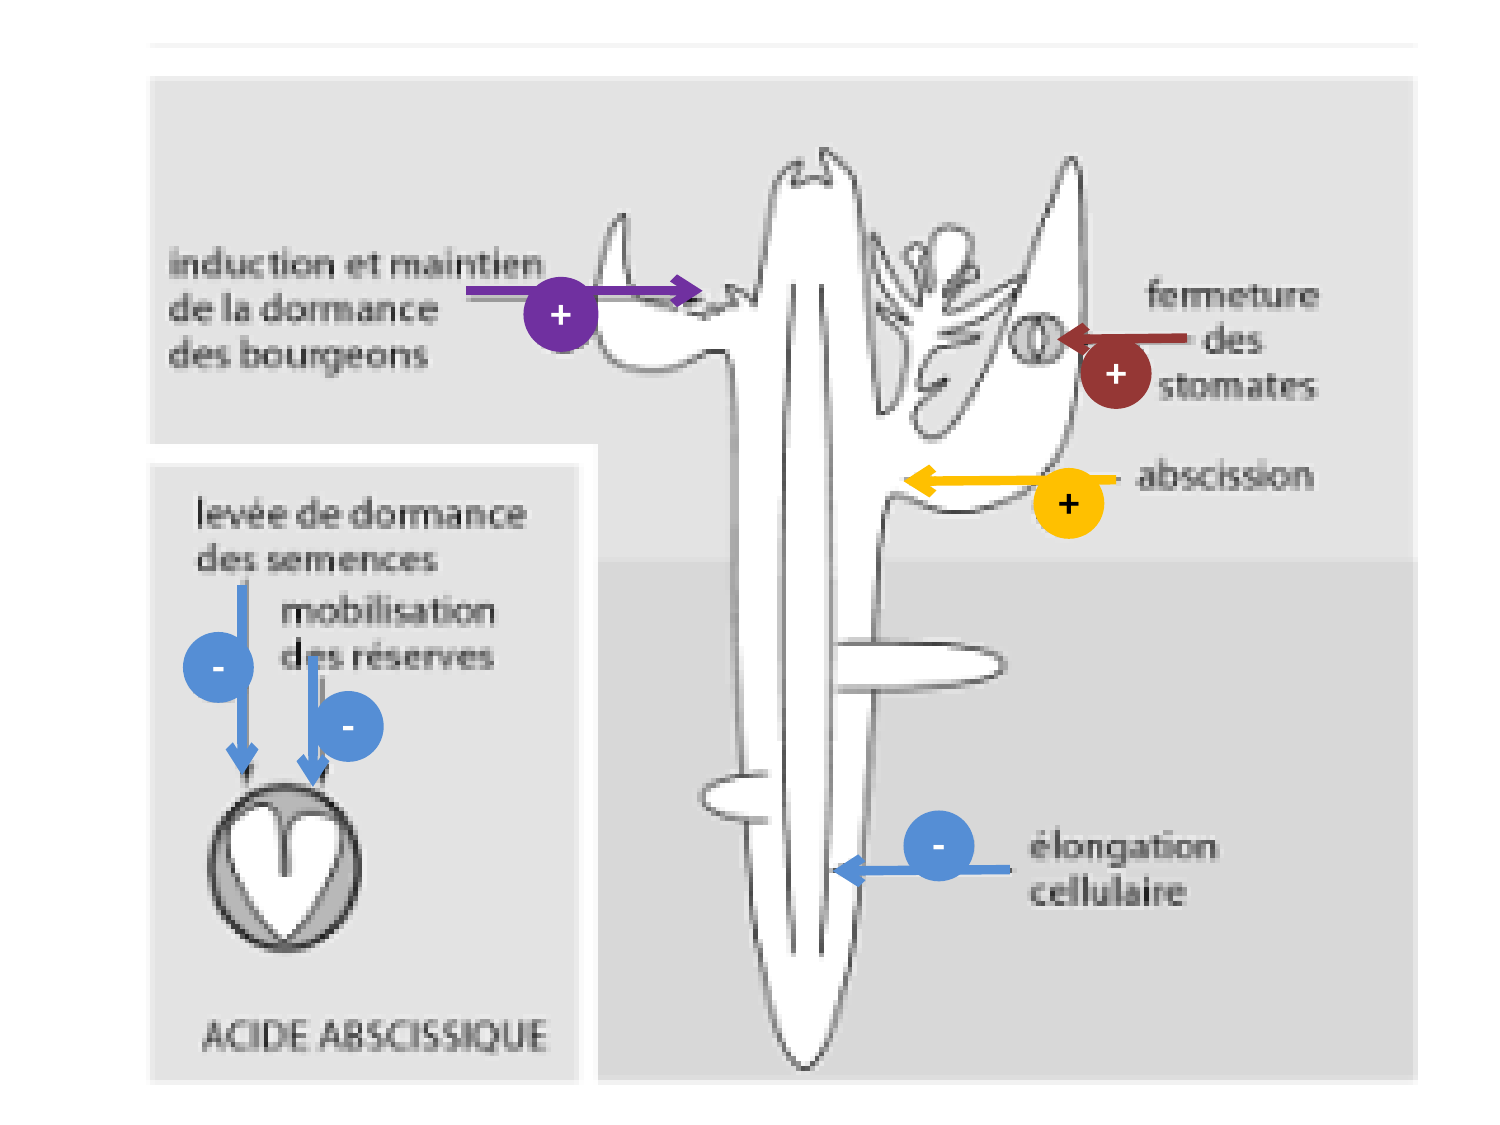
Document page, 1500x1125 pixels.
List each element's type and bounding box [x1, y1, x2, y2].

text_box [513, 278, 609, 290]
text_box [318, 690, 396, 763]
text_box [1021, 489, 1117, 540]
text_box [1021, 467, 1117, 479]
picture [254, 0, 1317, 1125]
text_box [170, 631, 237, 704]
text_box [1068, 349, 1164, 410]
text_box [246, 631, 266, 704]
text_box [300, 690, 308, 763]
text_box [891, 810, 987, 868]
text_box [513, 300, 609, 350]
